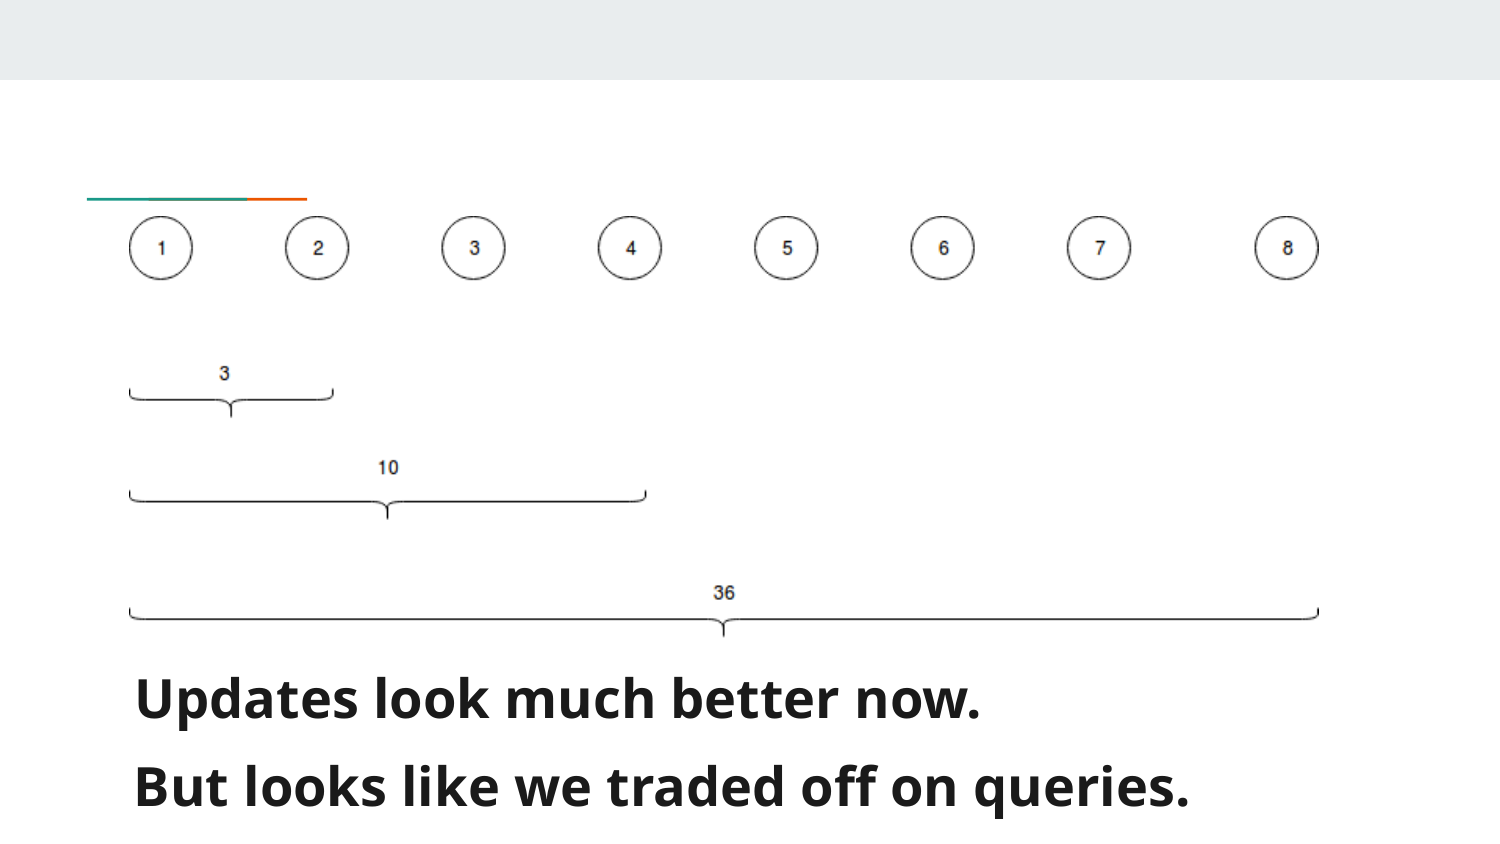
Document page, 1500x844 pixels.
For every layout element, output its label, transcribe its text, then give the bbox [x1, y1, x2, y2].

text_box But looks like we traded off on queries. [118, 737, 1382, 826]
picture [129, 216, 1319, 650]
title Updates look much better now. [119, 649, 1381, 737]
